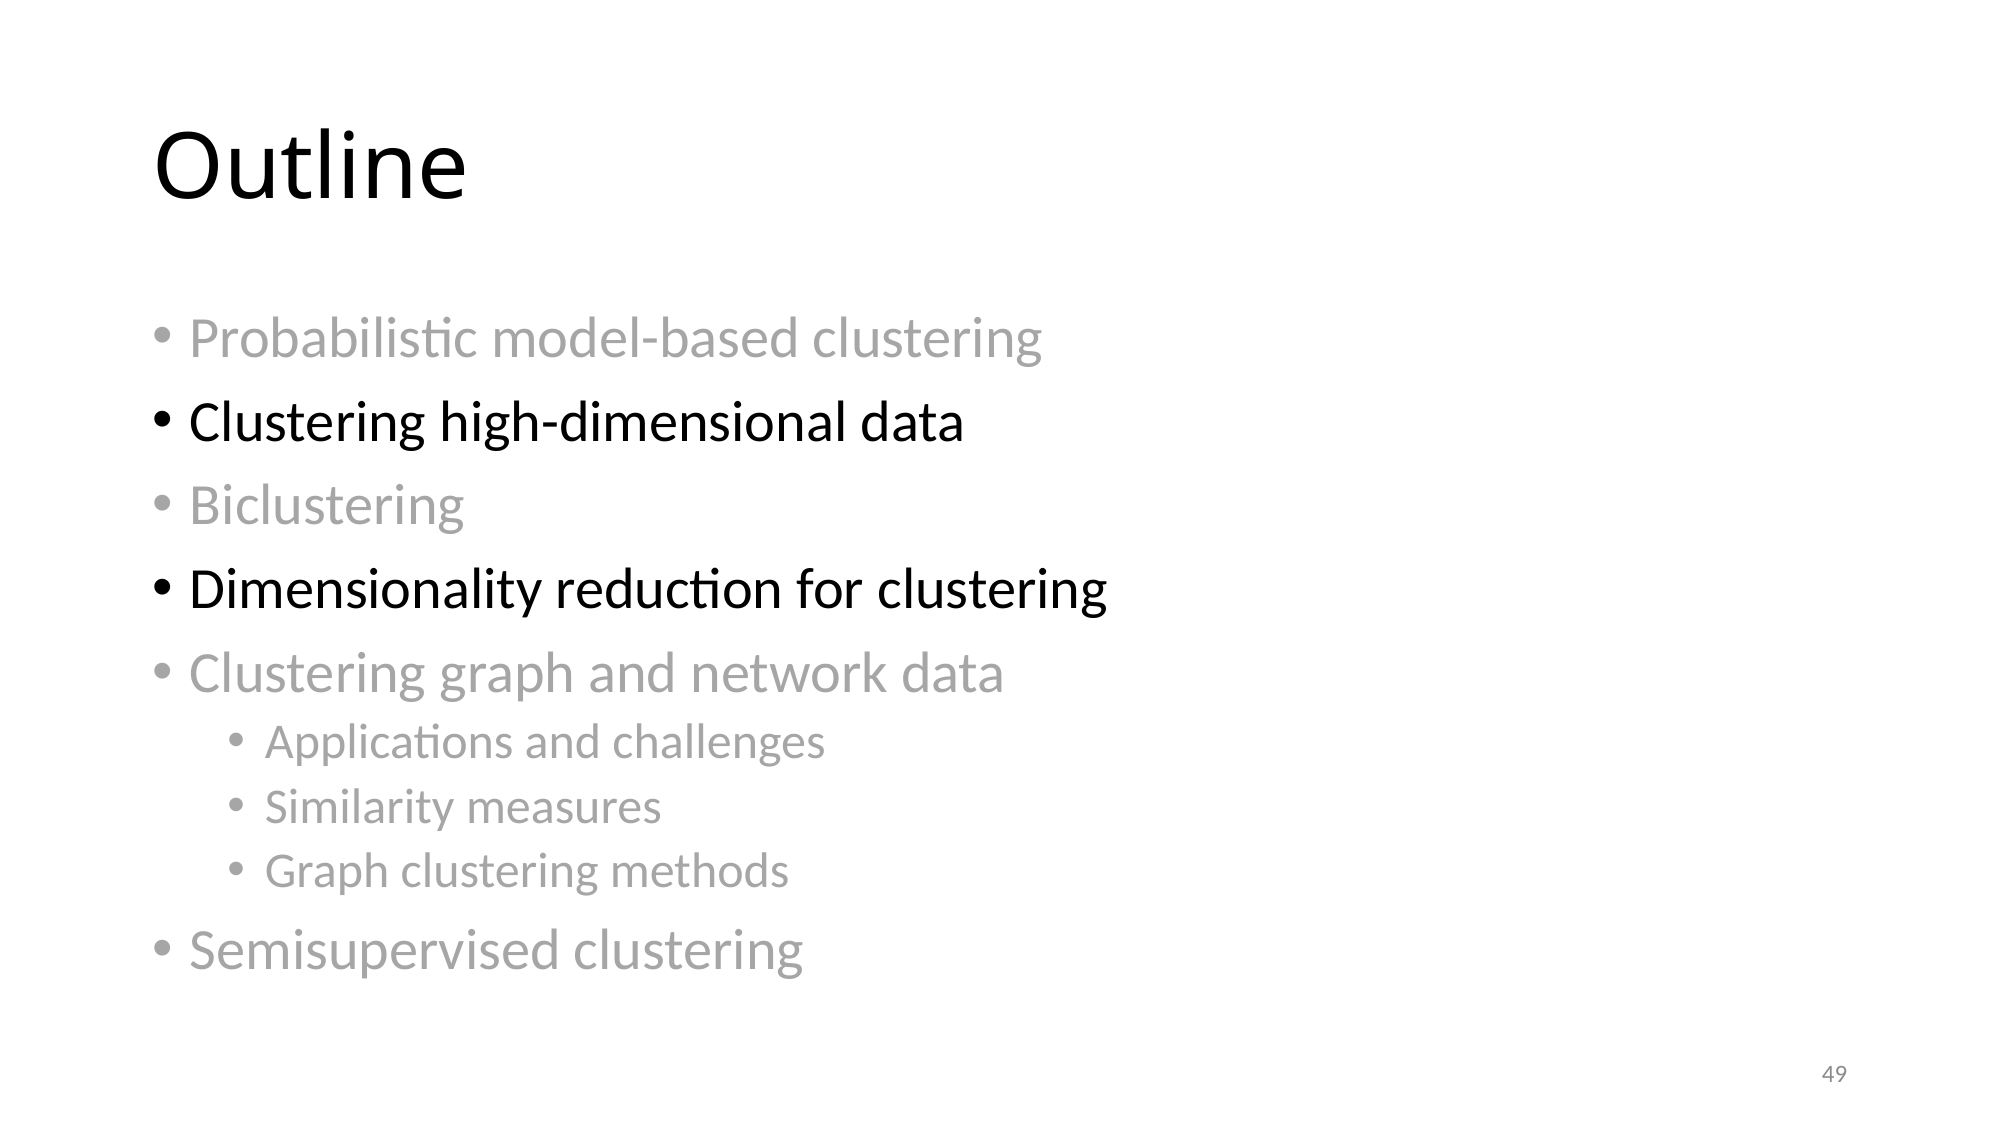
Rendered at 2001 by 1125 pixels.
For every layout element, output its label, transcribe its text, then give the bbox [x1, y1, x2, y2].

list Probabilistic model-based clustering Clustering high-dimensional data Biclustering Dimensionality reduction for clustering Clustering graph and network data Applications and challenges Similarity measures Graph clustering methods Semisupervised clustering [137, 299, 1863, 1014]
slide_number 49 [1412, 1042, 1863, 1103]
title Outline [137, 59, 1863, 278]
